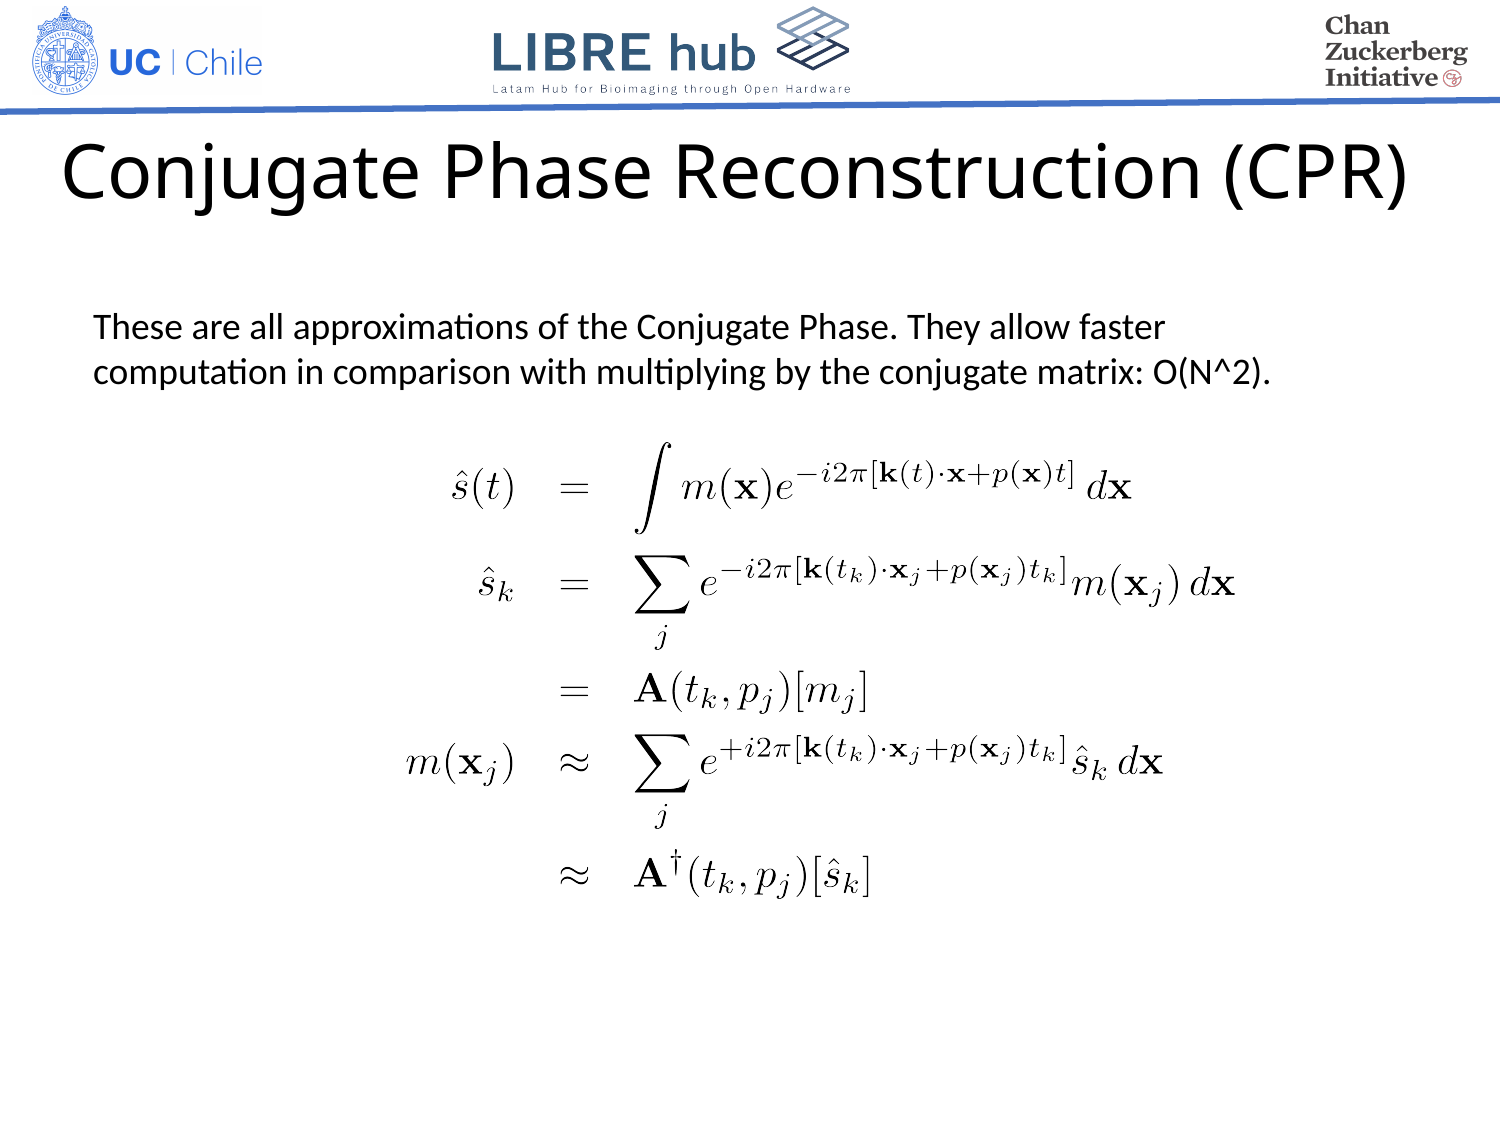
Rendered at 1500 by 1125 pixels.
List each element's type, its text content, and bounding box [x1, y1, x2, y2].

picture [406, 442, 1235, 899]
text_box These are all approximations of the Conjugate Phase. They allow faster computation in comparison with multiplying by the conjugate matrix: O(N^2). [78, 294, 1349, 400]
picture [1320, 6, 1475, 96]
picture [493, 6, 850, 96]
picture [32, 6, 262, 95]
title Conjugate Phase Reconstruction (CPR) [45, 117, 1474, 231]
